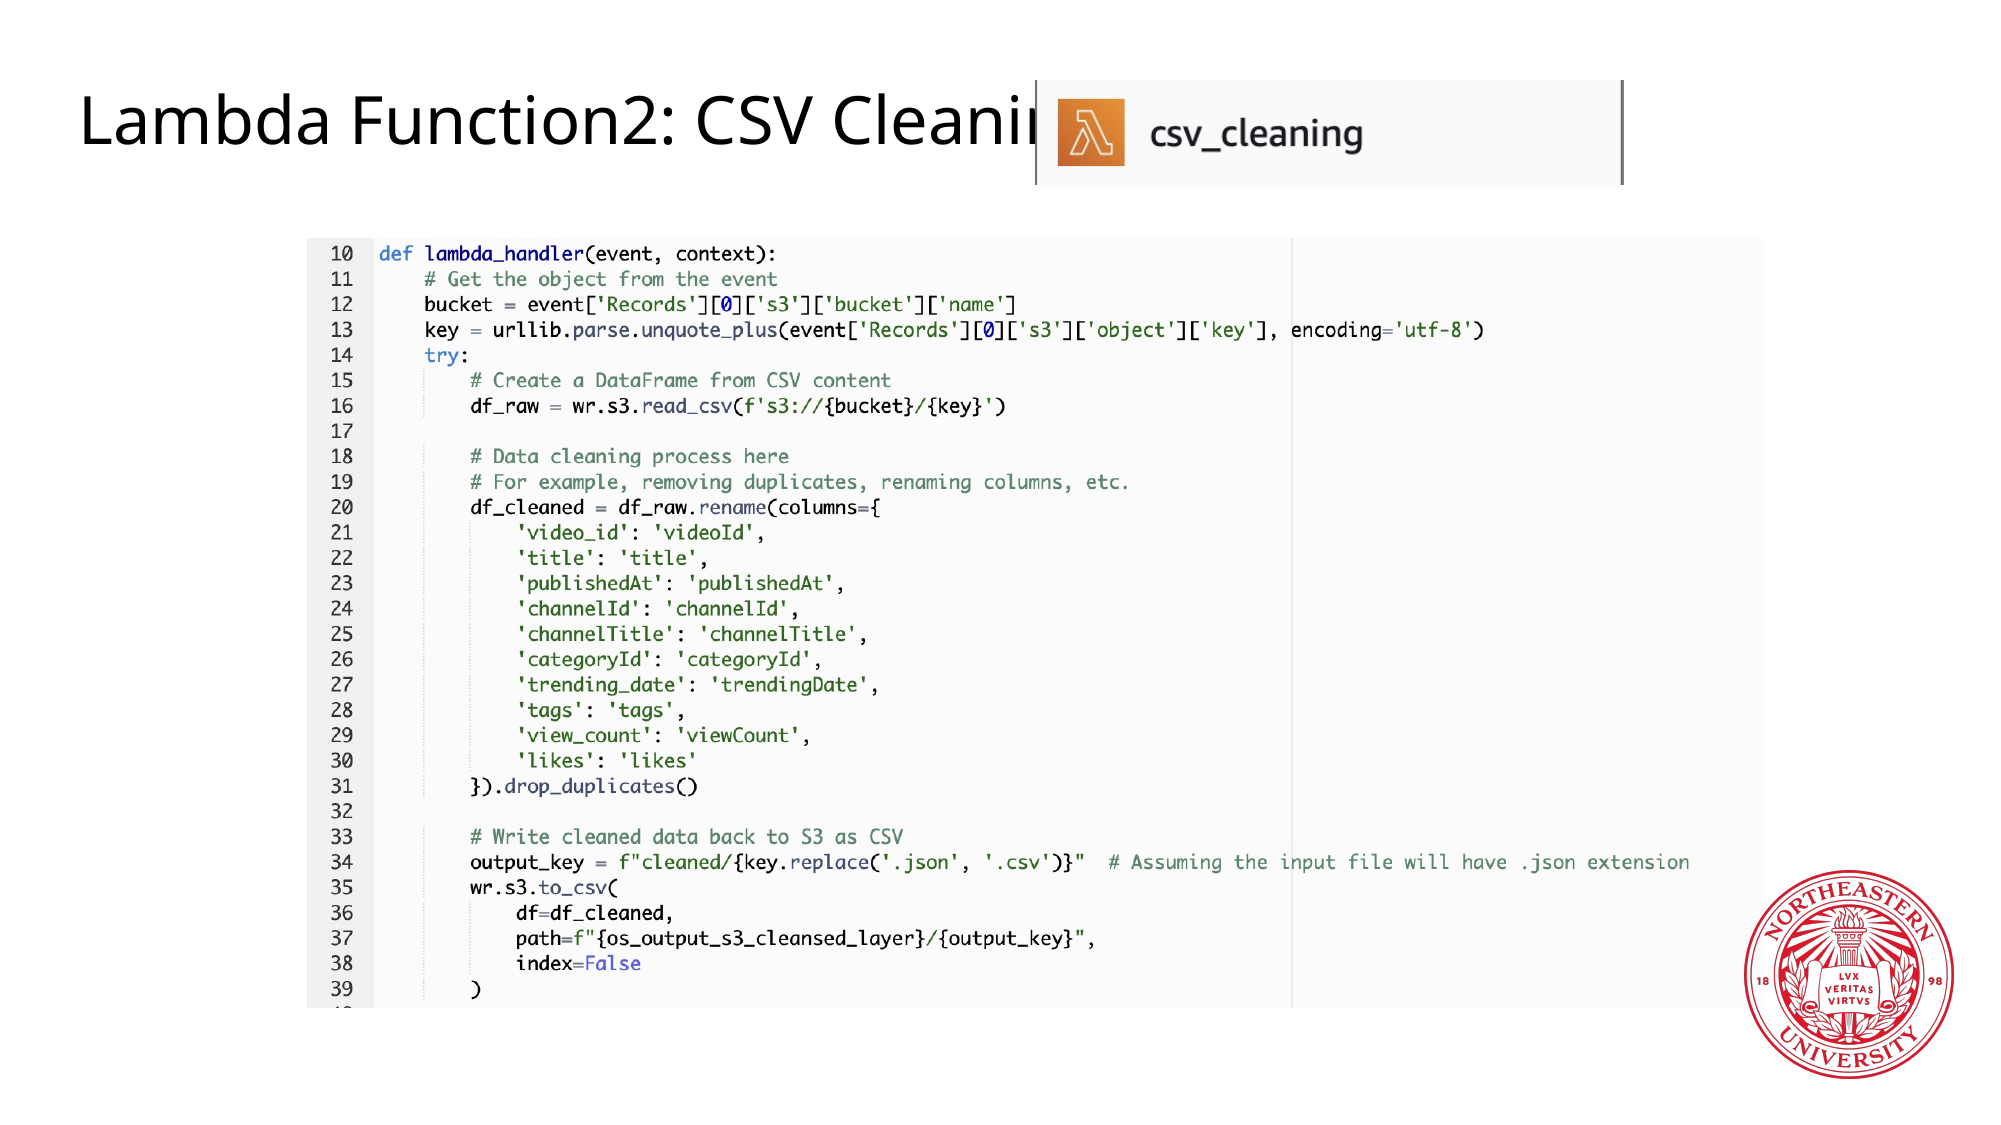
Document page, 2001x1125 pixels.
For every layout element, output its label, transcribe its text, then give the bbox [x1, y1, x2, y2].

picture [306, 238, 1954, 1079]
picture [1034, 80, 1627, 185]
title Lambda Function2: CSV Cleaning [63, 80, 1034, 167]
